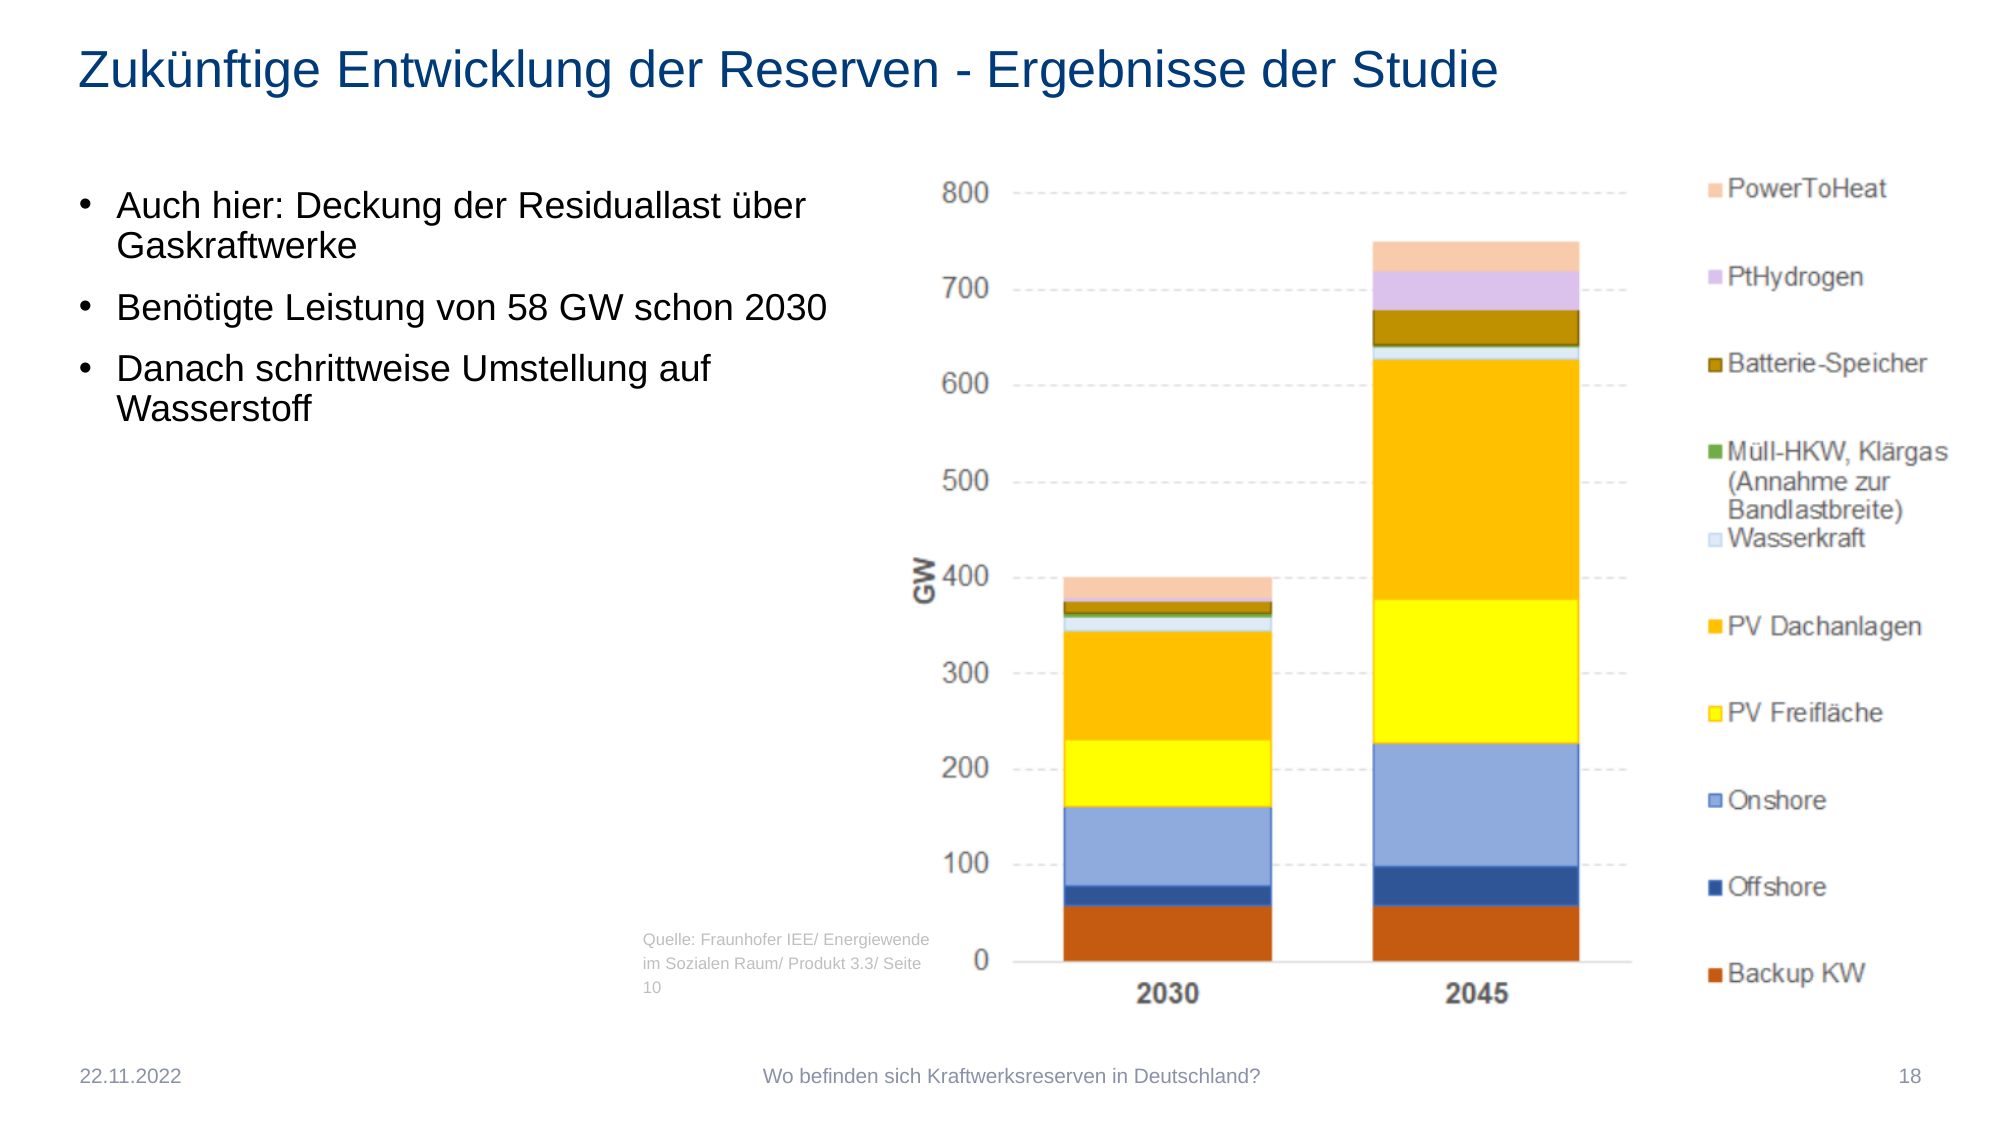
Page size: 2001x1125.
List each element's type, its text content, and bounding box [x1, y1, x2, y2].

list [883, 130, 1968, 1019]
slide_number 18 [1744, 1063, 1922, 1094]
title Zukünftige Entwicklung der Reserven - Ergebnisse der Studie [78, 42, 1922, 161]
list Auch hier: Deckung der Residuallast über Gaskraftwerke Benötigte Leistung von 58 GW schon 2030 Danach schrittweise Umstellung auf Wasserstoff [78, 186, 883, 457]
footer Wo befinden sich Kraftwerksreserven in Deutschland? [288, 1063, 1736, 1094]
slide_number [79, 1063, 273, 1094]
text_box Quelle: Fraunhofer IEE/ Energiewende im Sozialen Raum/ Produkt 3.3/ Seite 10 [642, 924, 883, 995]
